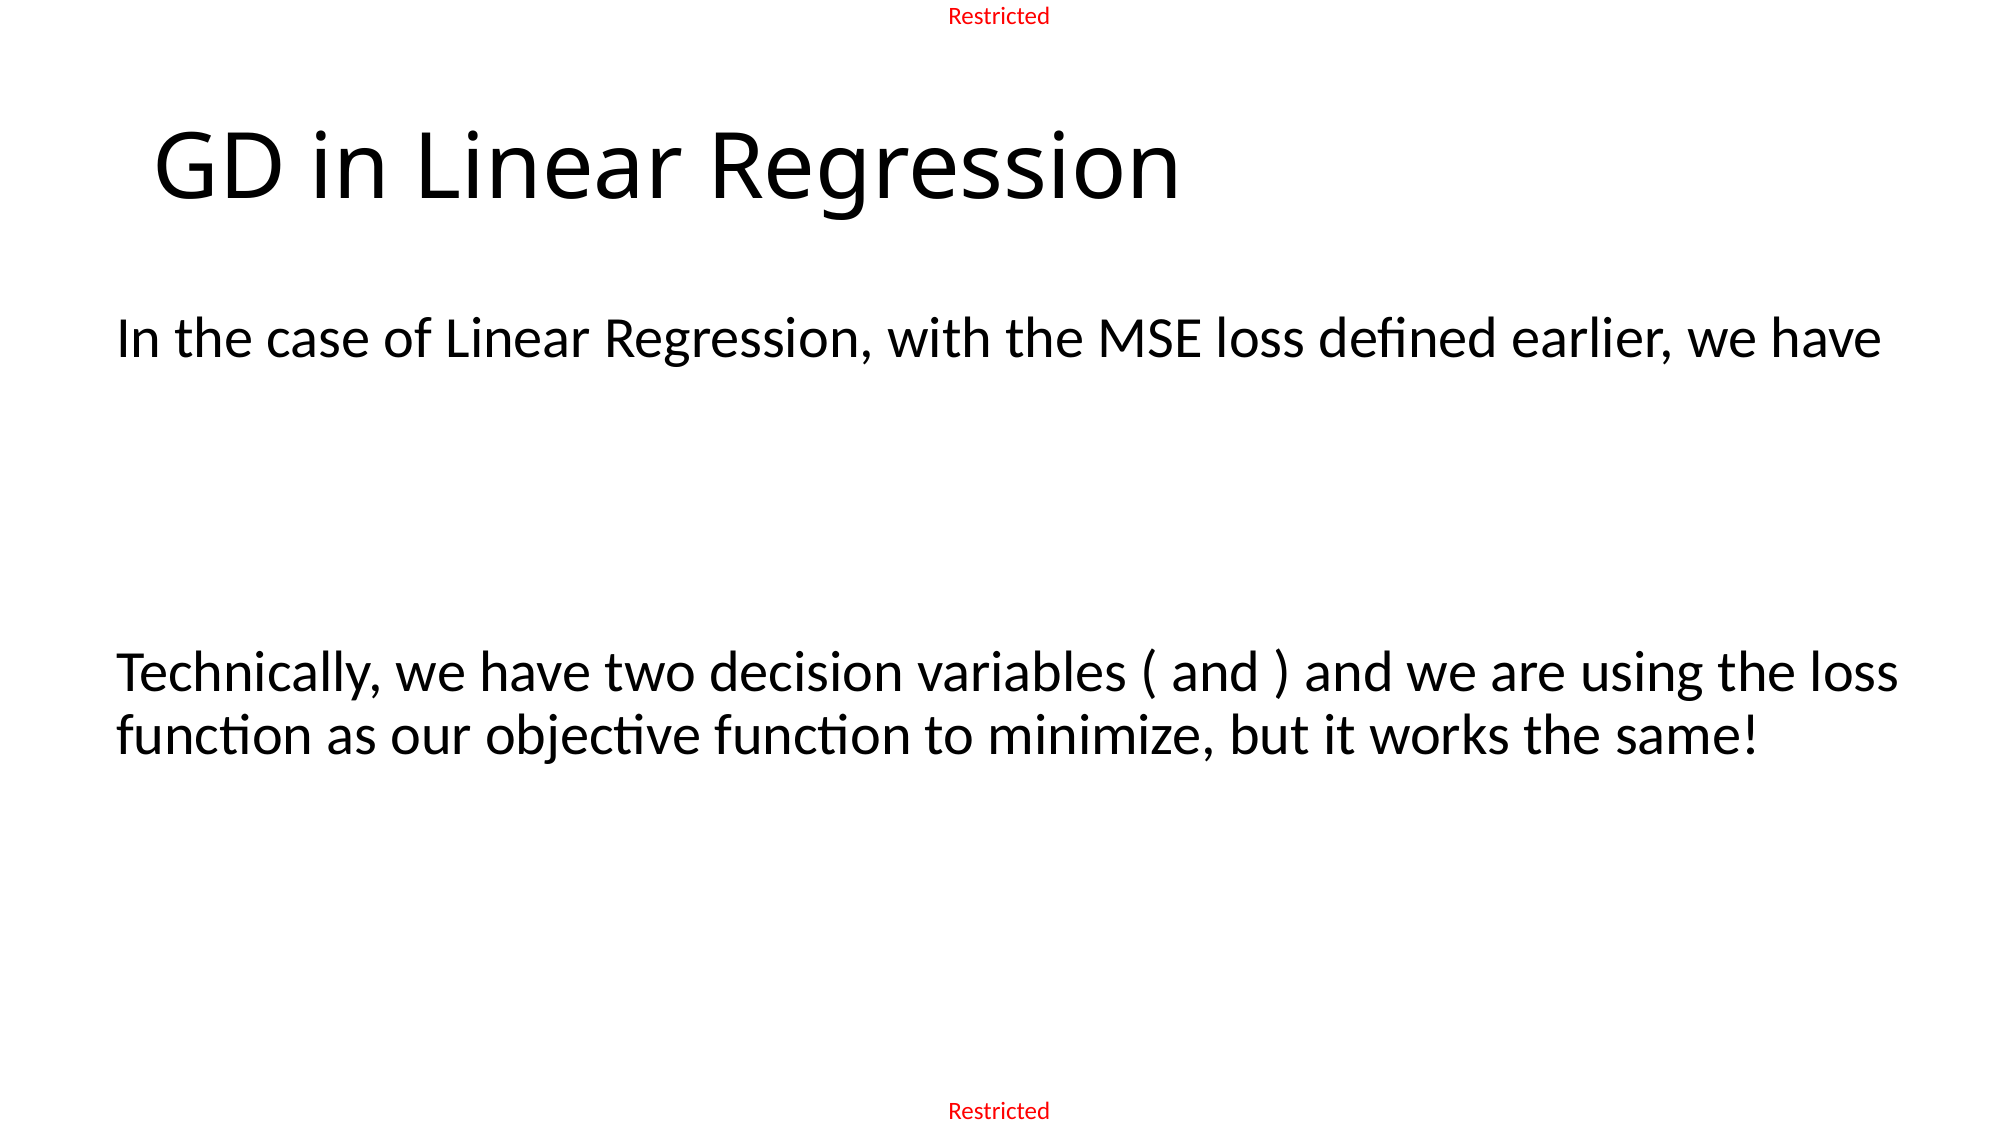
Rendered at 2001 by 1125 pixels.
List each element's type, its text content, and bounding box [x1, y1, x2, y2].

title GD in Linear Regression [137, 59, 1863, 278]
